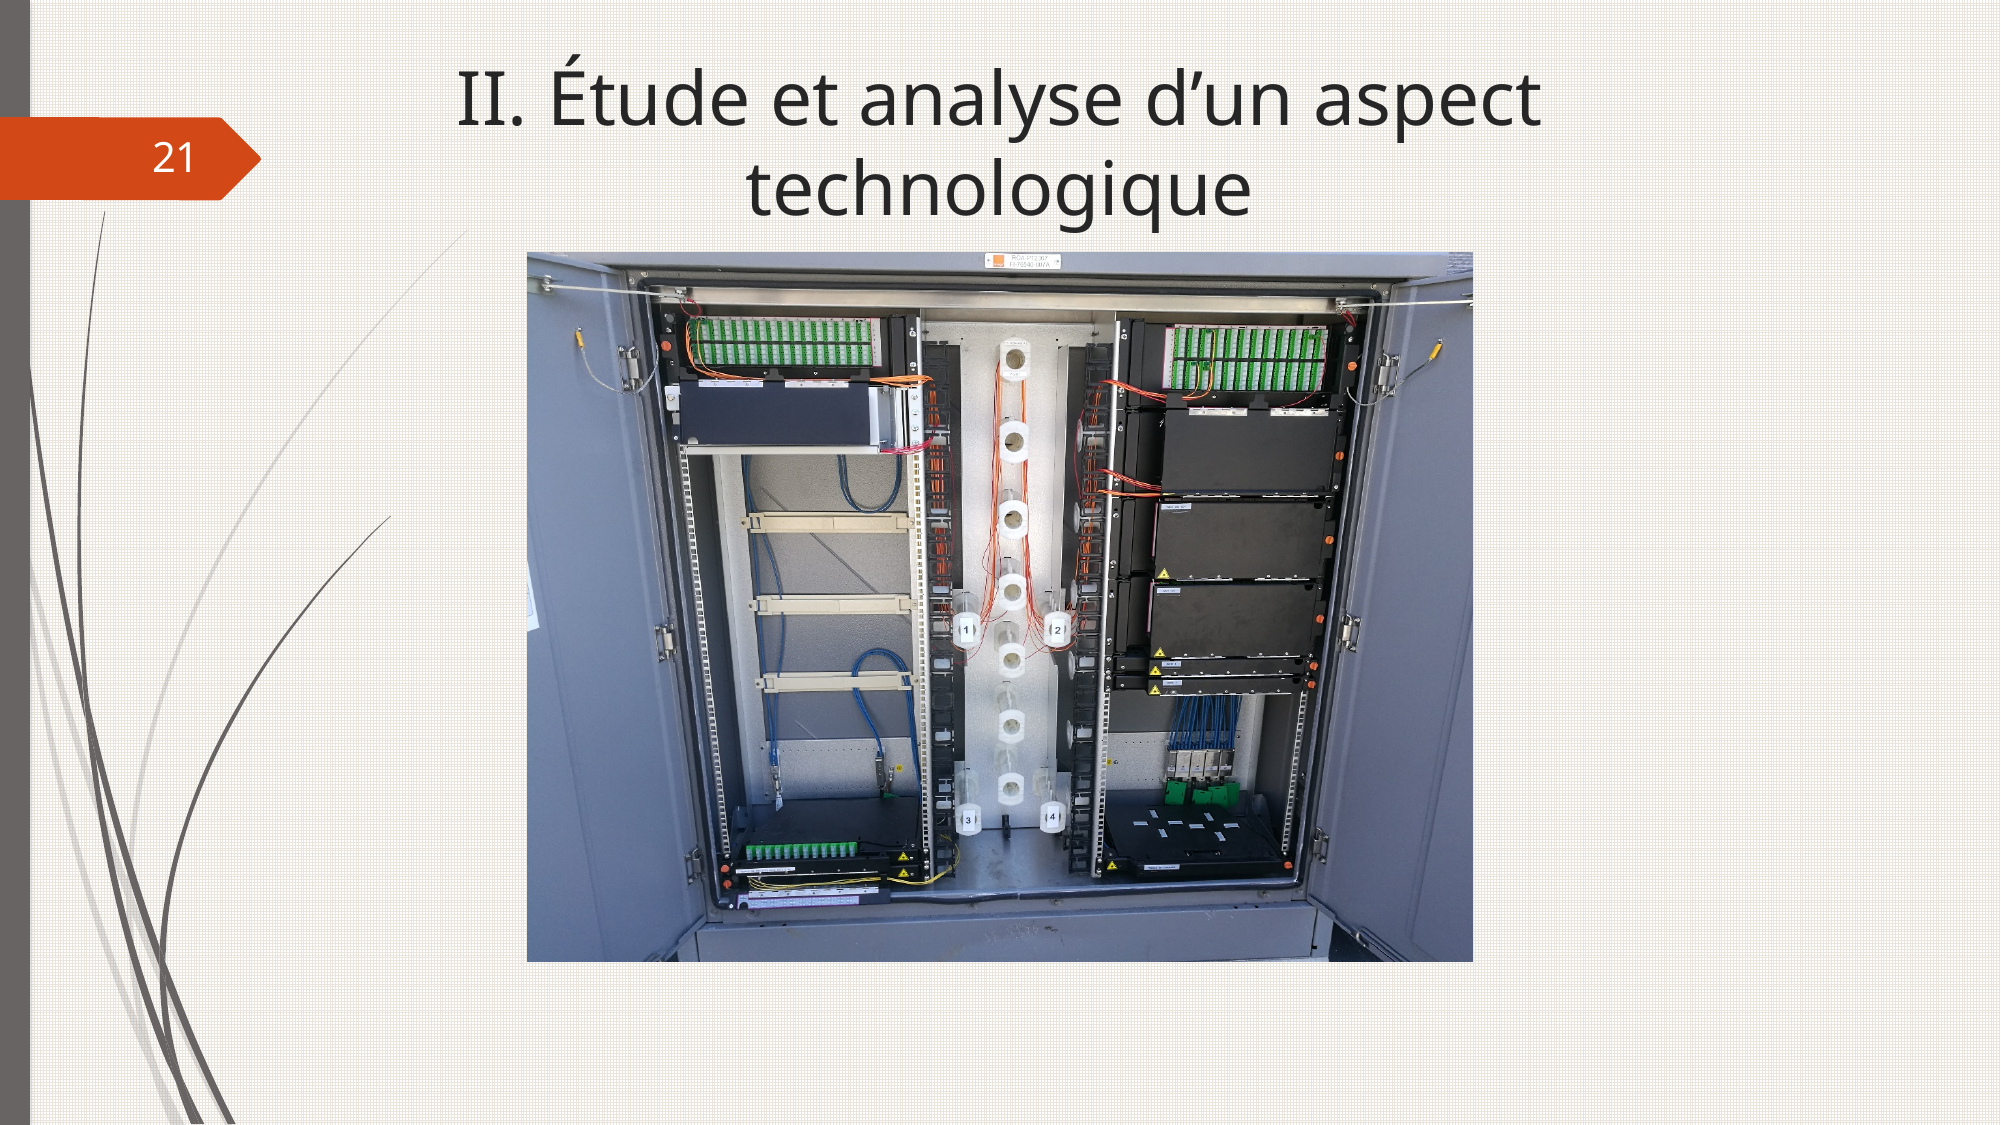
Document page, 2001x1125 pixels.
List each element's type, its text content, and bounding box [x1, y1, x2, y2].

slide_number 21 [87, 129, 216, 190]
picture [527, 252, 1473, 962]
text_box II. Étude et analyse d’un aspect technologique [269, 42, 1731, 253]
